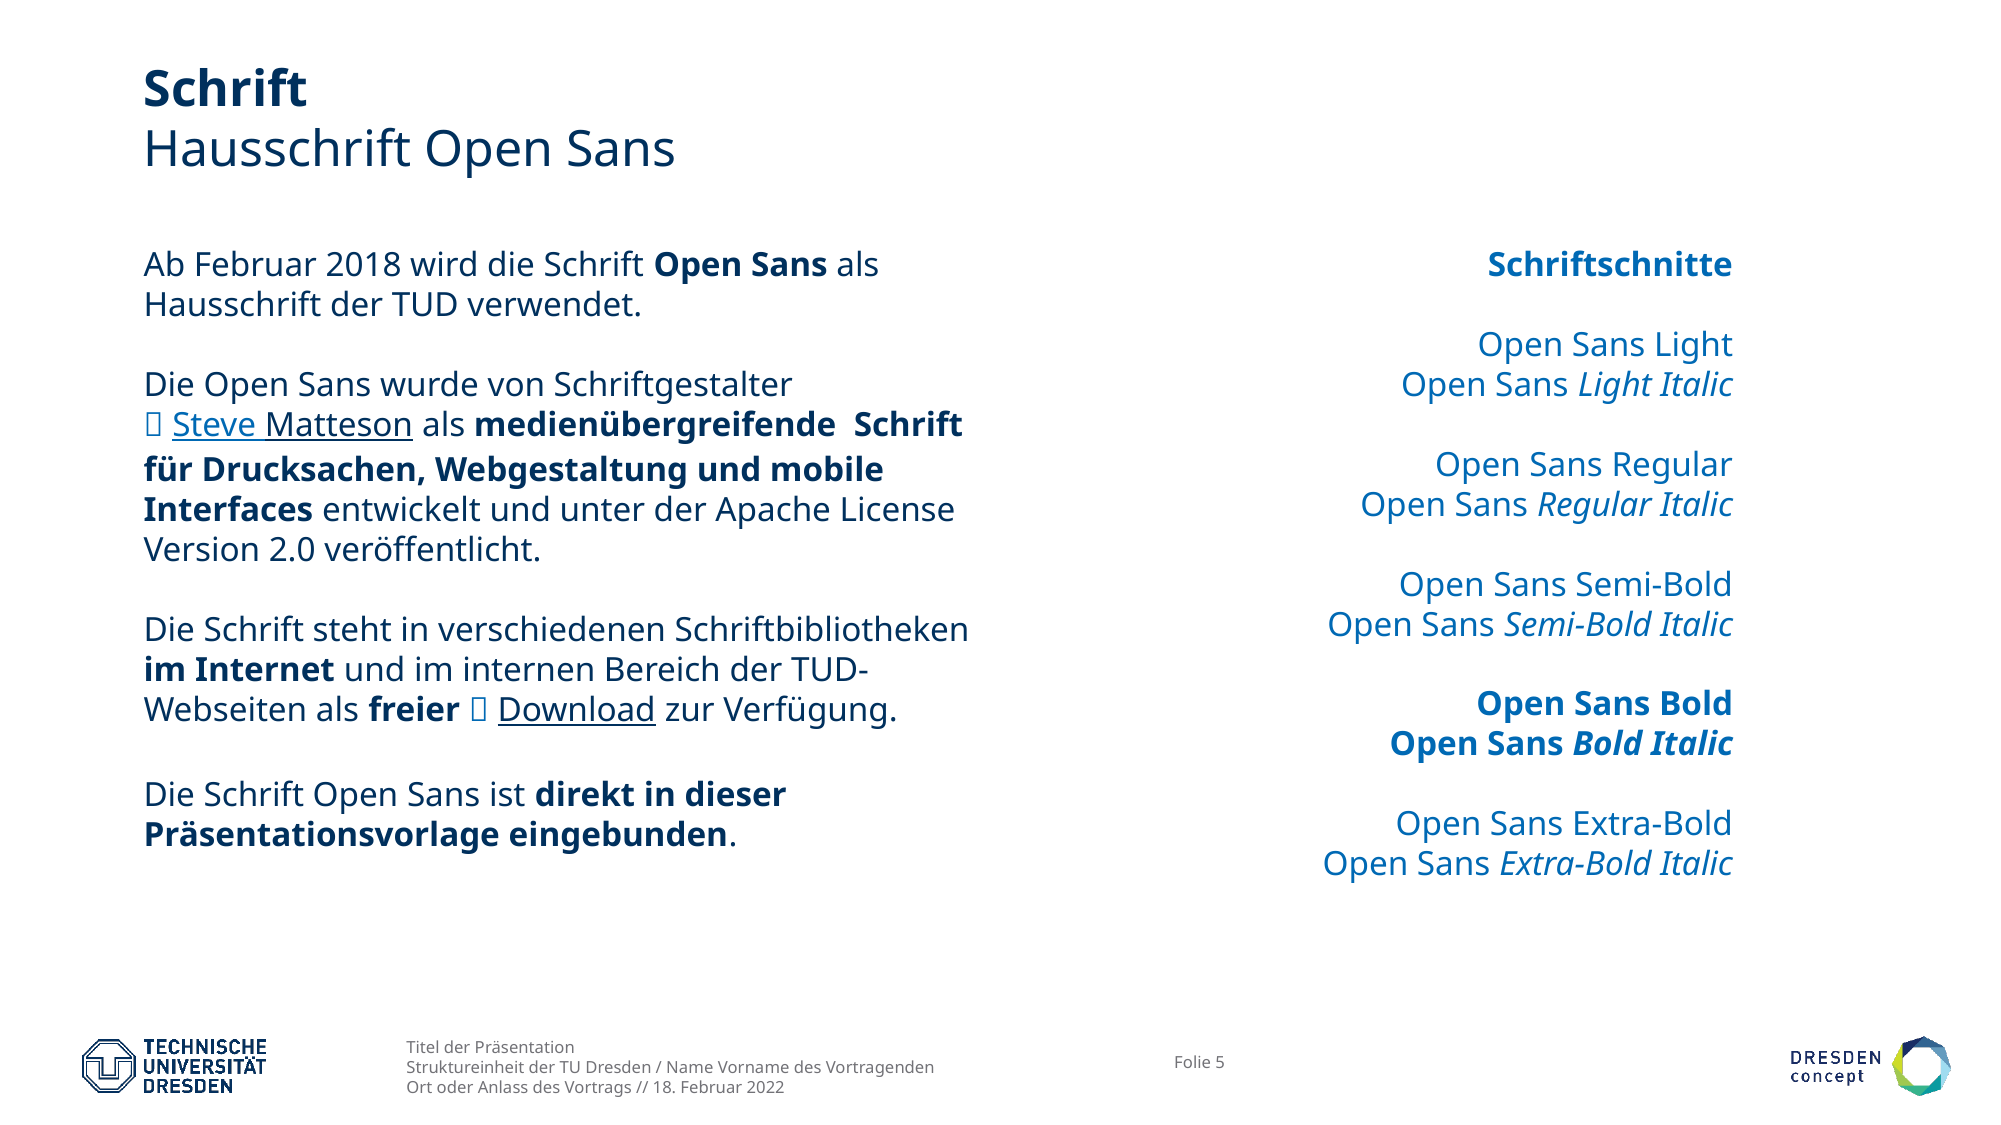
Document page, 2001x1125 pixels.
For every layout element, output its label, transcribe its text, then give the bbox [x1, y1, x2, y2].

picture [82, 1039, 266, 1093]
text_box Schriftschnitte Open Sans Light Open Sans Light Italic Open Sans Regular Open Sans Regular Italic Open Sans Semi-Bold Open Sans Semi-Bold Italic Open Sans Bold Open Sans Bold Italic Open Sans Extra-Bold Open Sans Extra-Bold Italic [1028, 243, 1734, 883]
list Ab Februar 2018 wird die Schrift Open Sans als Hausschrift der TUD verwendet. Die Open Sans wurde von Schriftgestalter 🔗 Steve Matteson als medienübergreifende Schrift für Drucksachen, Webgestaltung und mobile Interfaces entwickelt und unter der Apache License Version 2.0 veröffentlicht. Die Schrift steht in verschiedenen Schriftbibliotheken im Internet und im internen Bereich der TUD-Webseiten als freier 🔗 Download zur Verfügung. Die Schrift Open Sans ist direkt in dieser Präsentationsvorlage eingebunden. [143, 243, 996, 959]
picture [1791, 1036, 1951, 1096]
title Schrift Hausschrift Open Sans [143, 56, 1880, 169]
